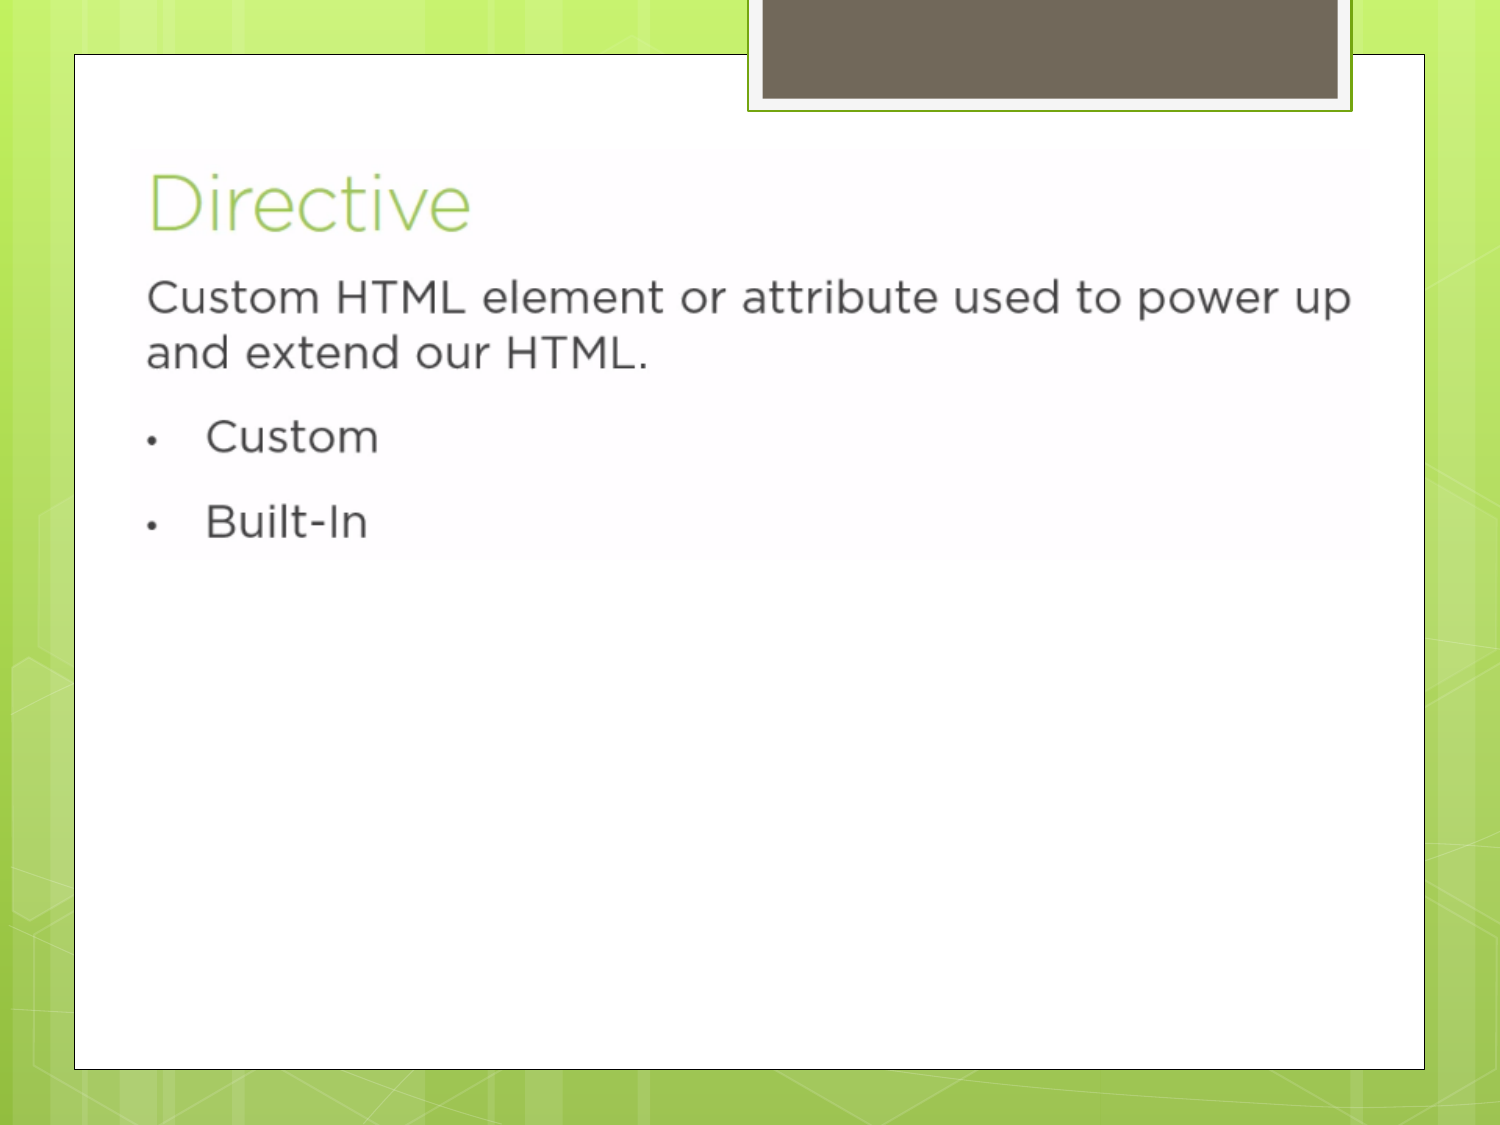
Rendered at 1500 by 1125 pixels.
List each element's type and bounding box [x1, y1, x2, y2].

picture [130, 149, 1370, 560]
